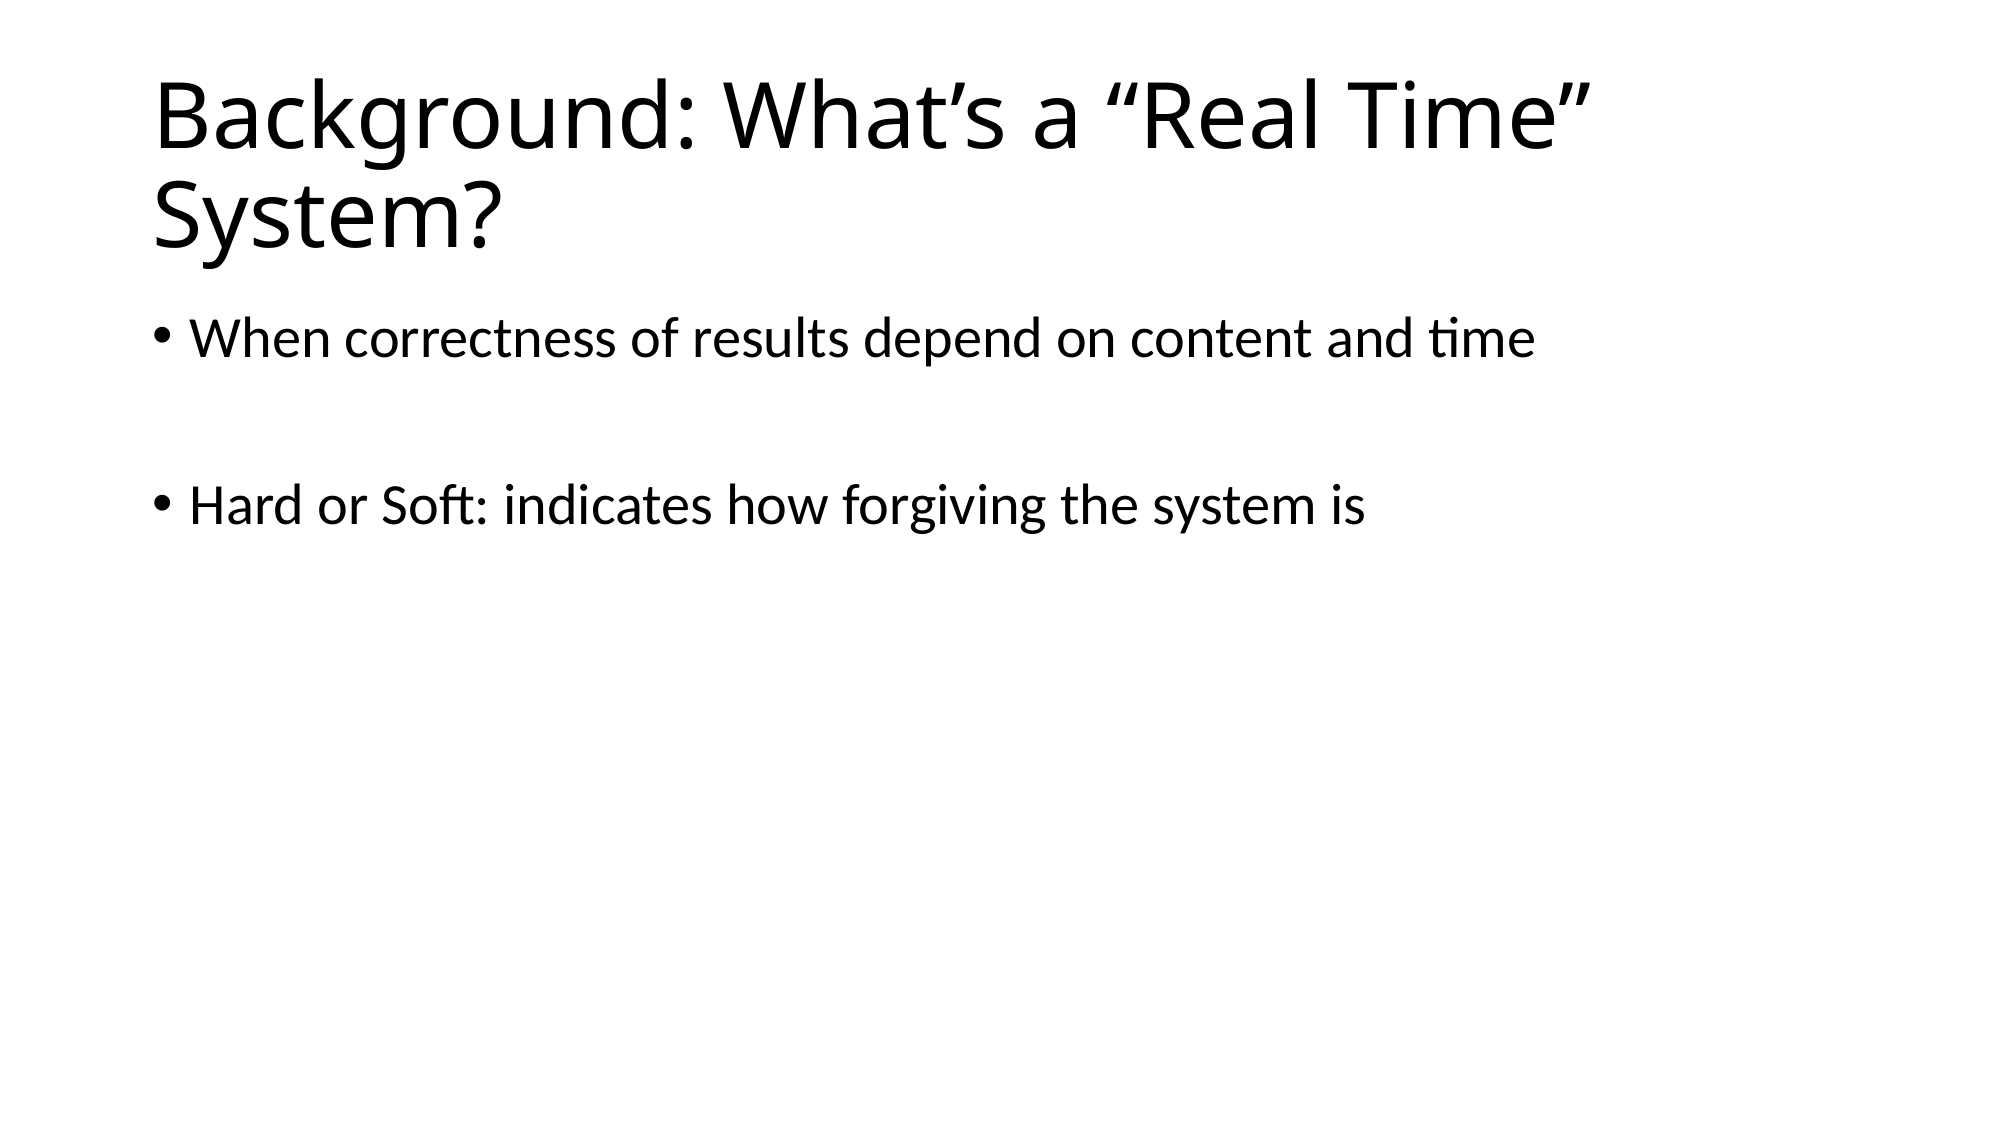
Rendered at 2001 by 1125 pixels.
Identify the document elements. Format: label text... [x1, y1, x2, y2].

title Background: What’s a “Real Time” System? [137, 59, 1863, 278]
list When correctness of results depend on content and time Hard or Soft: indicates how forgiving the system is [137, 299, 1863, 1014]
